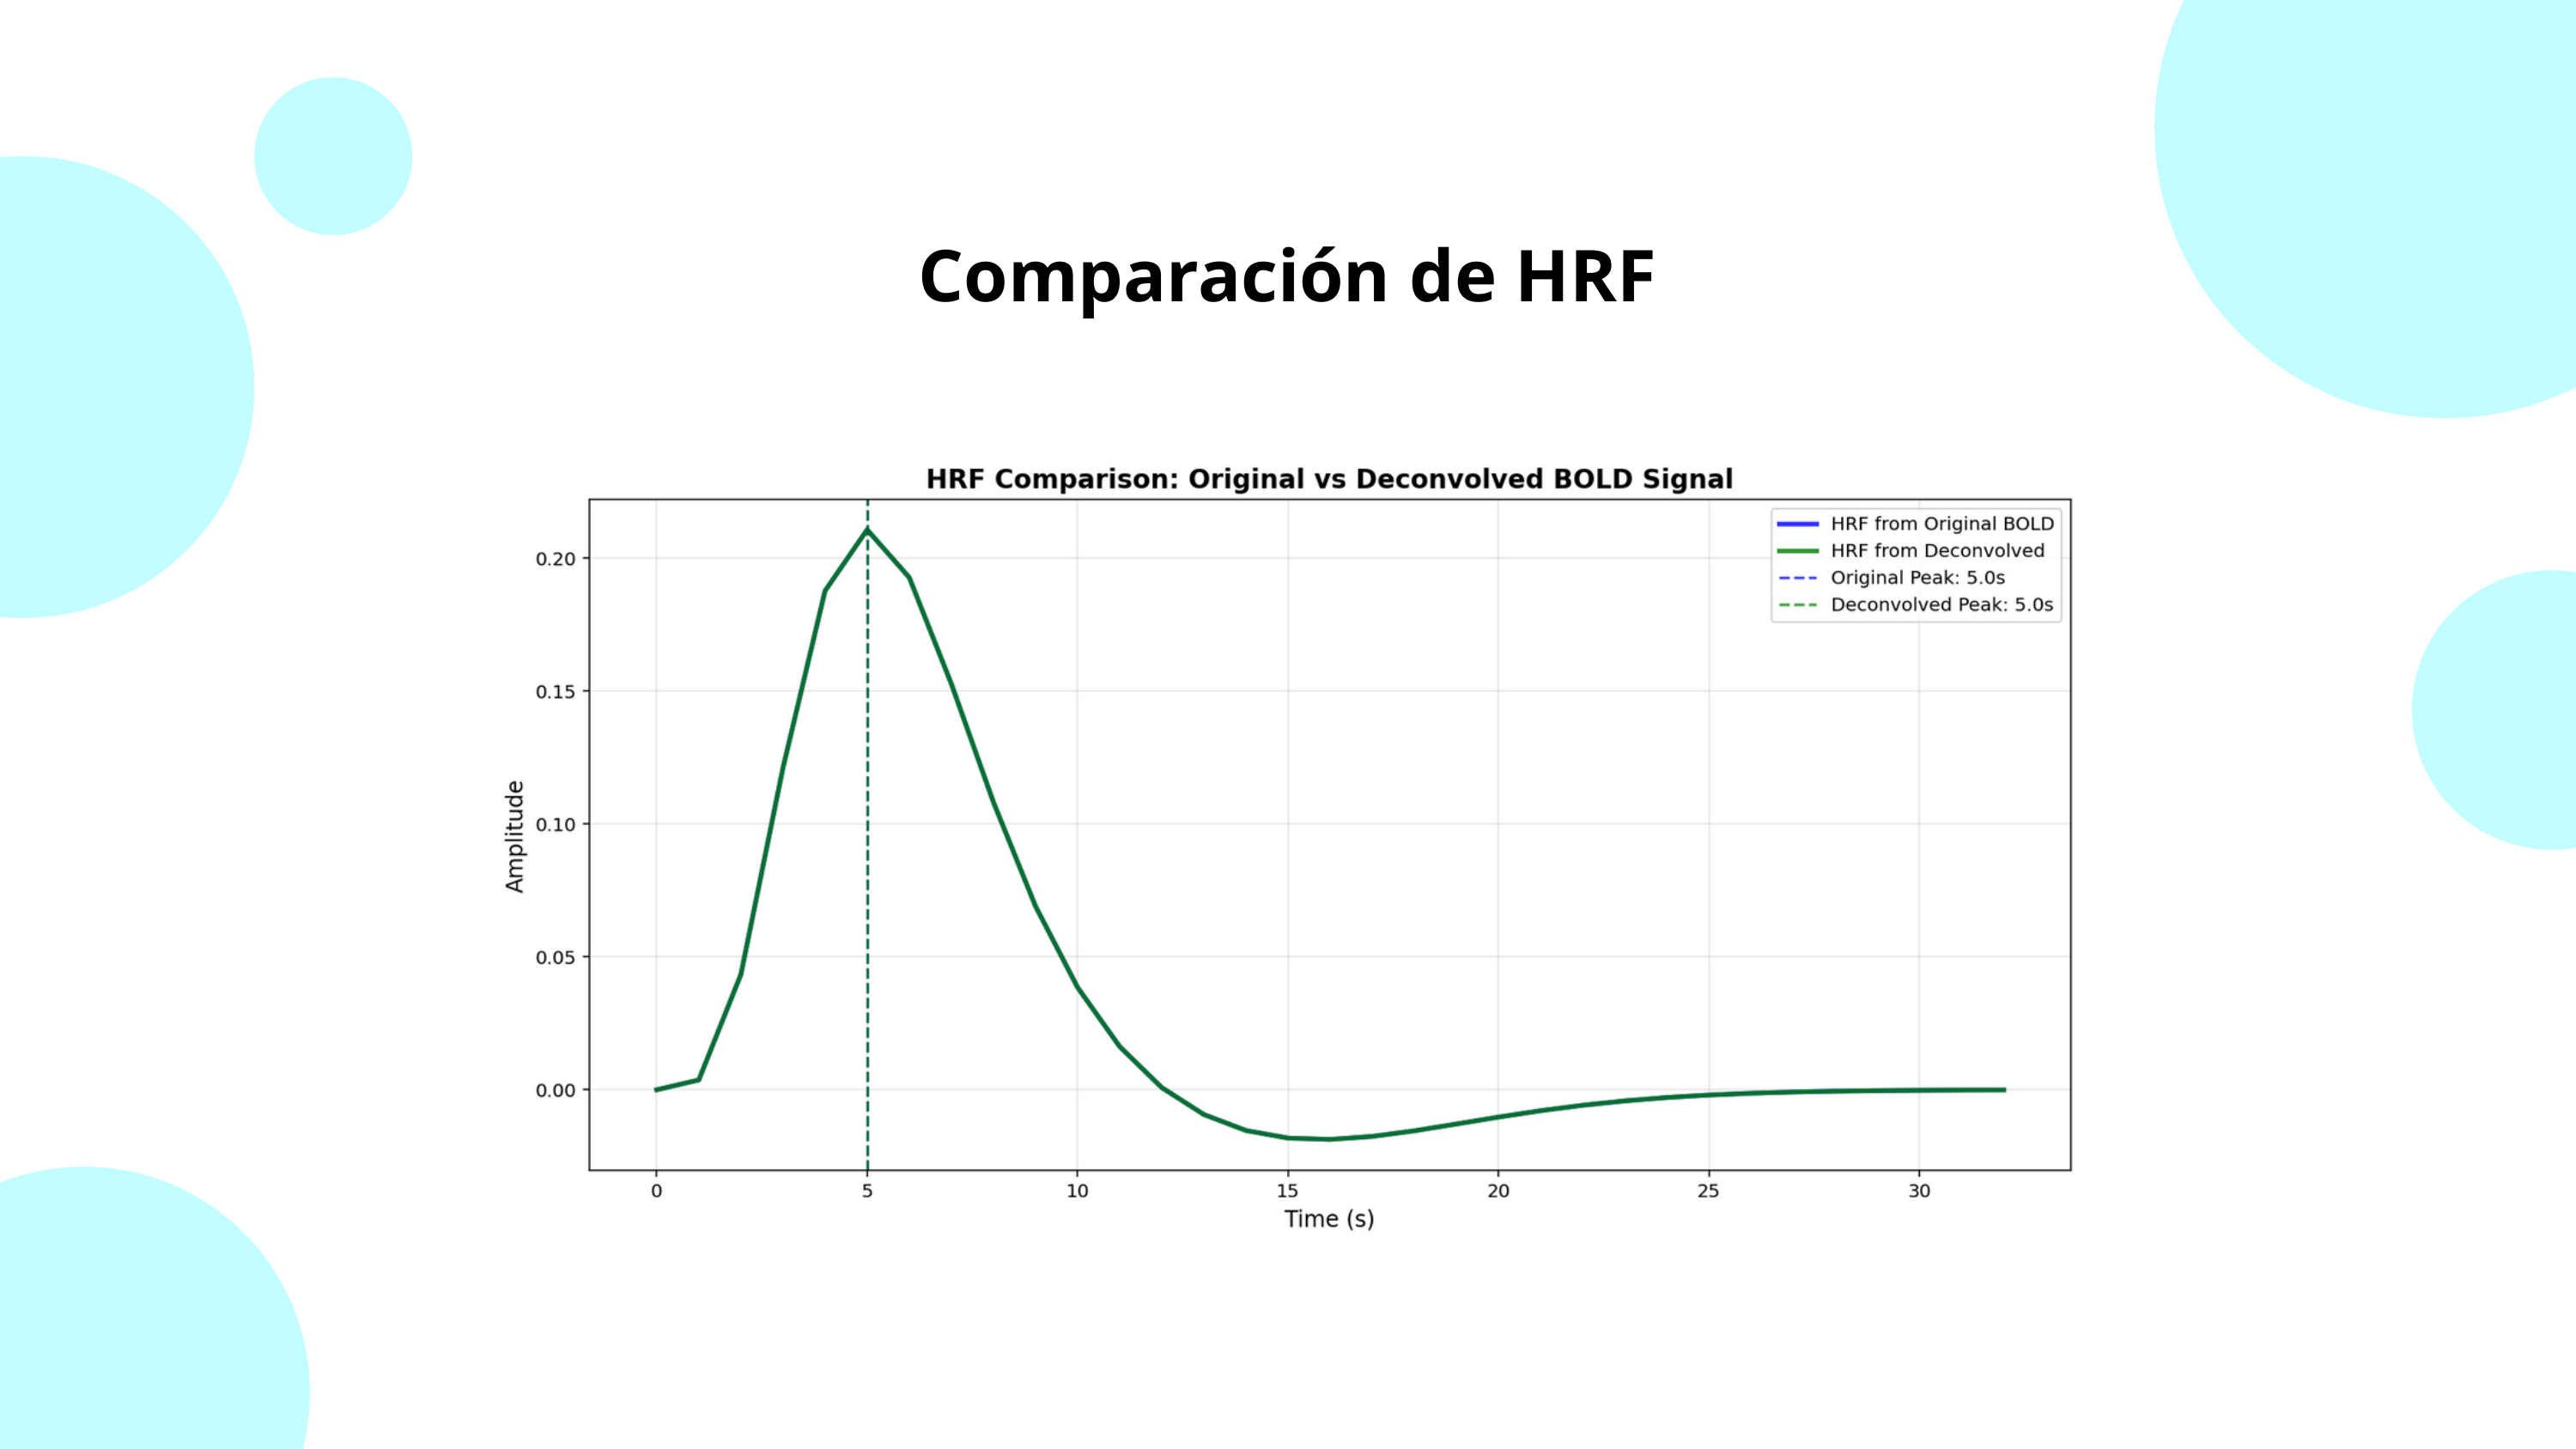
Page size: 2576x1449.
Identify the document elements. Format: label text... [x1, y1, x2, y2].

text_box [2411, 570, 2576, 851]
text_box Comparación de HRF [565, 246, 2011, 317]
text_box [2154, 0, 2576, 419]
text_box [492, 456, 2084, 1244]
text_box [0, 155, 255, 619]
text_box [254, 76, 413, 236]
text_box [0, 1166, 311, 1449]
